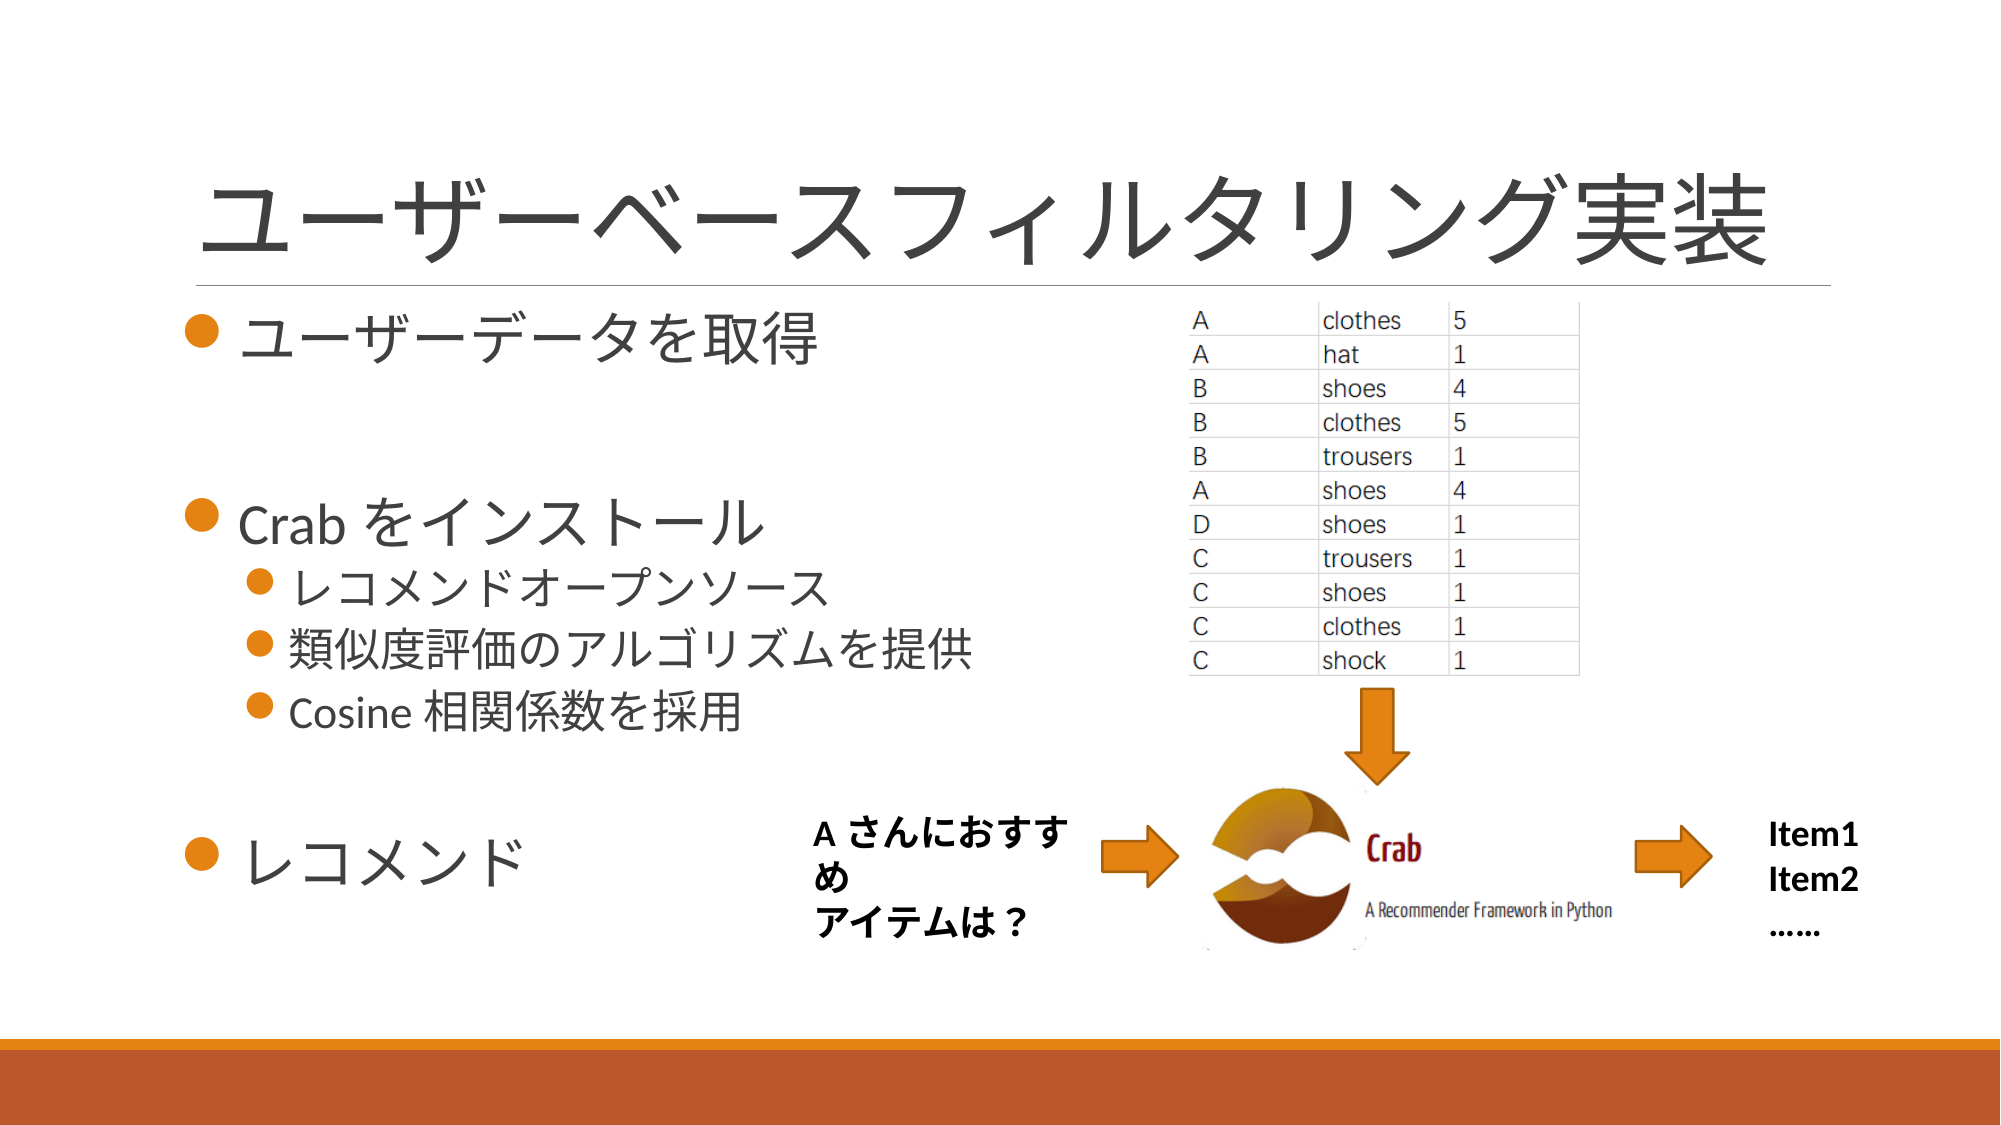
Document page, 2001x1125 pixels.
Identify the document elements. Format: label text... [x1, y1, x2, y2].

title ユーザーベースフィルタリング実装 [180, 47, 1830, 285]
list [1189, 302, 1580, 676]
picture [1200, 784, 1621, 951]
text_box [1344, 687, 1411, 781]
text_box Aさんにおすすめ アイテムは？ [798, 801, 1118, 951]
text_box Item1 Item2 …… [1753, 801, 1990, 951]
text_box [1101, 824, 1180, 889]
text_box ユーザーデータを取得 Crabをインストール レコメンドオープンソース 類似度評価のアルゴリズムを提供 Cosine相関係数を採用 レコメンド [180, 302, 1000, 908]
text_box [1634, 824, 1713, 889]
